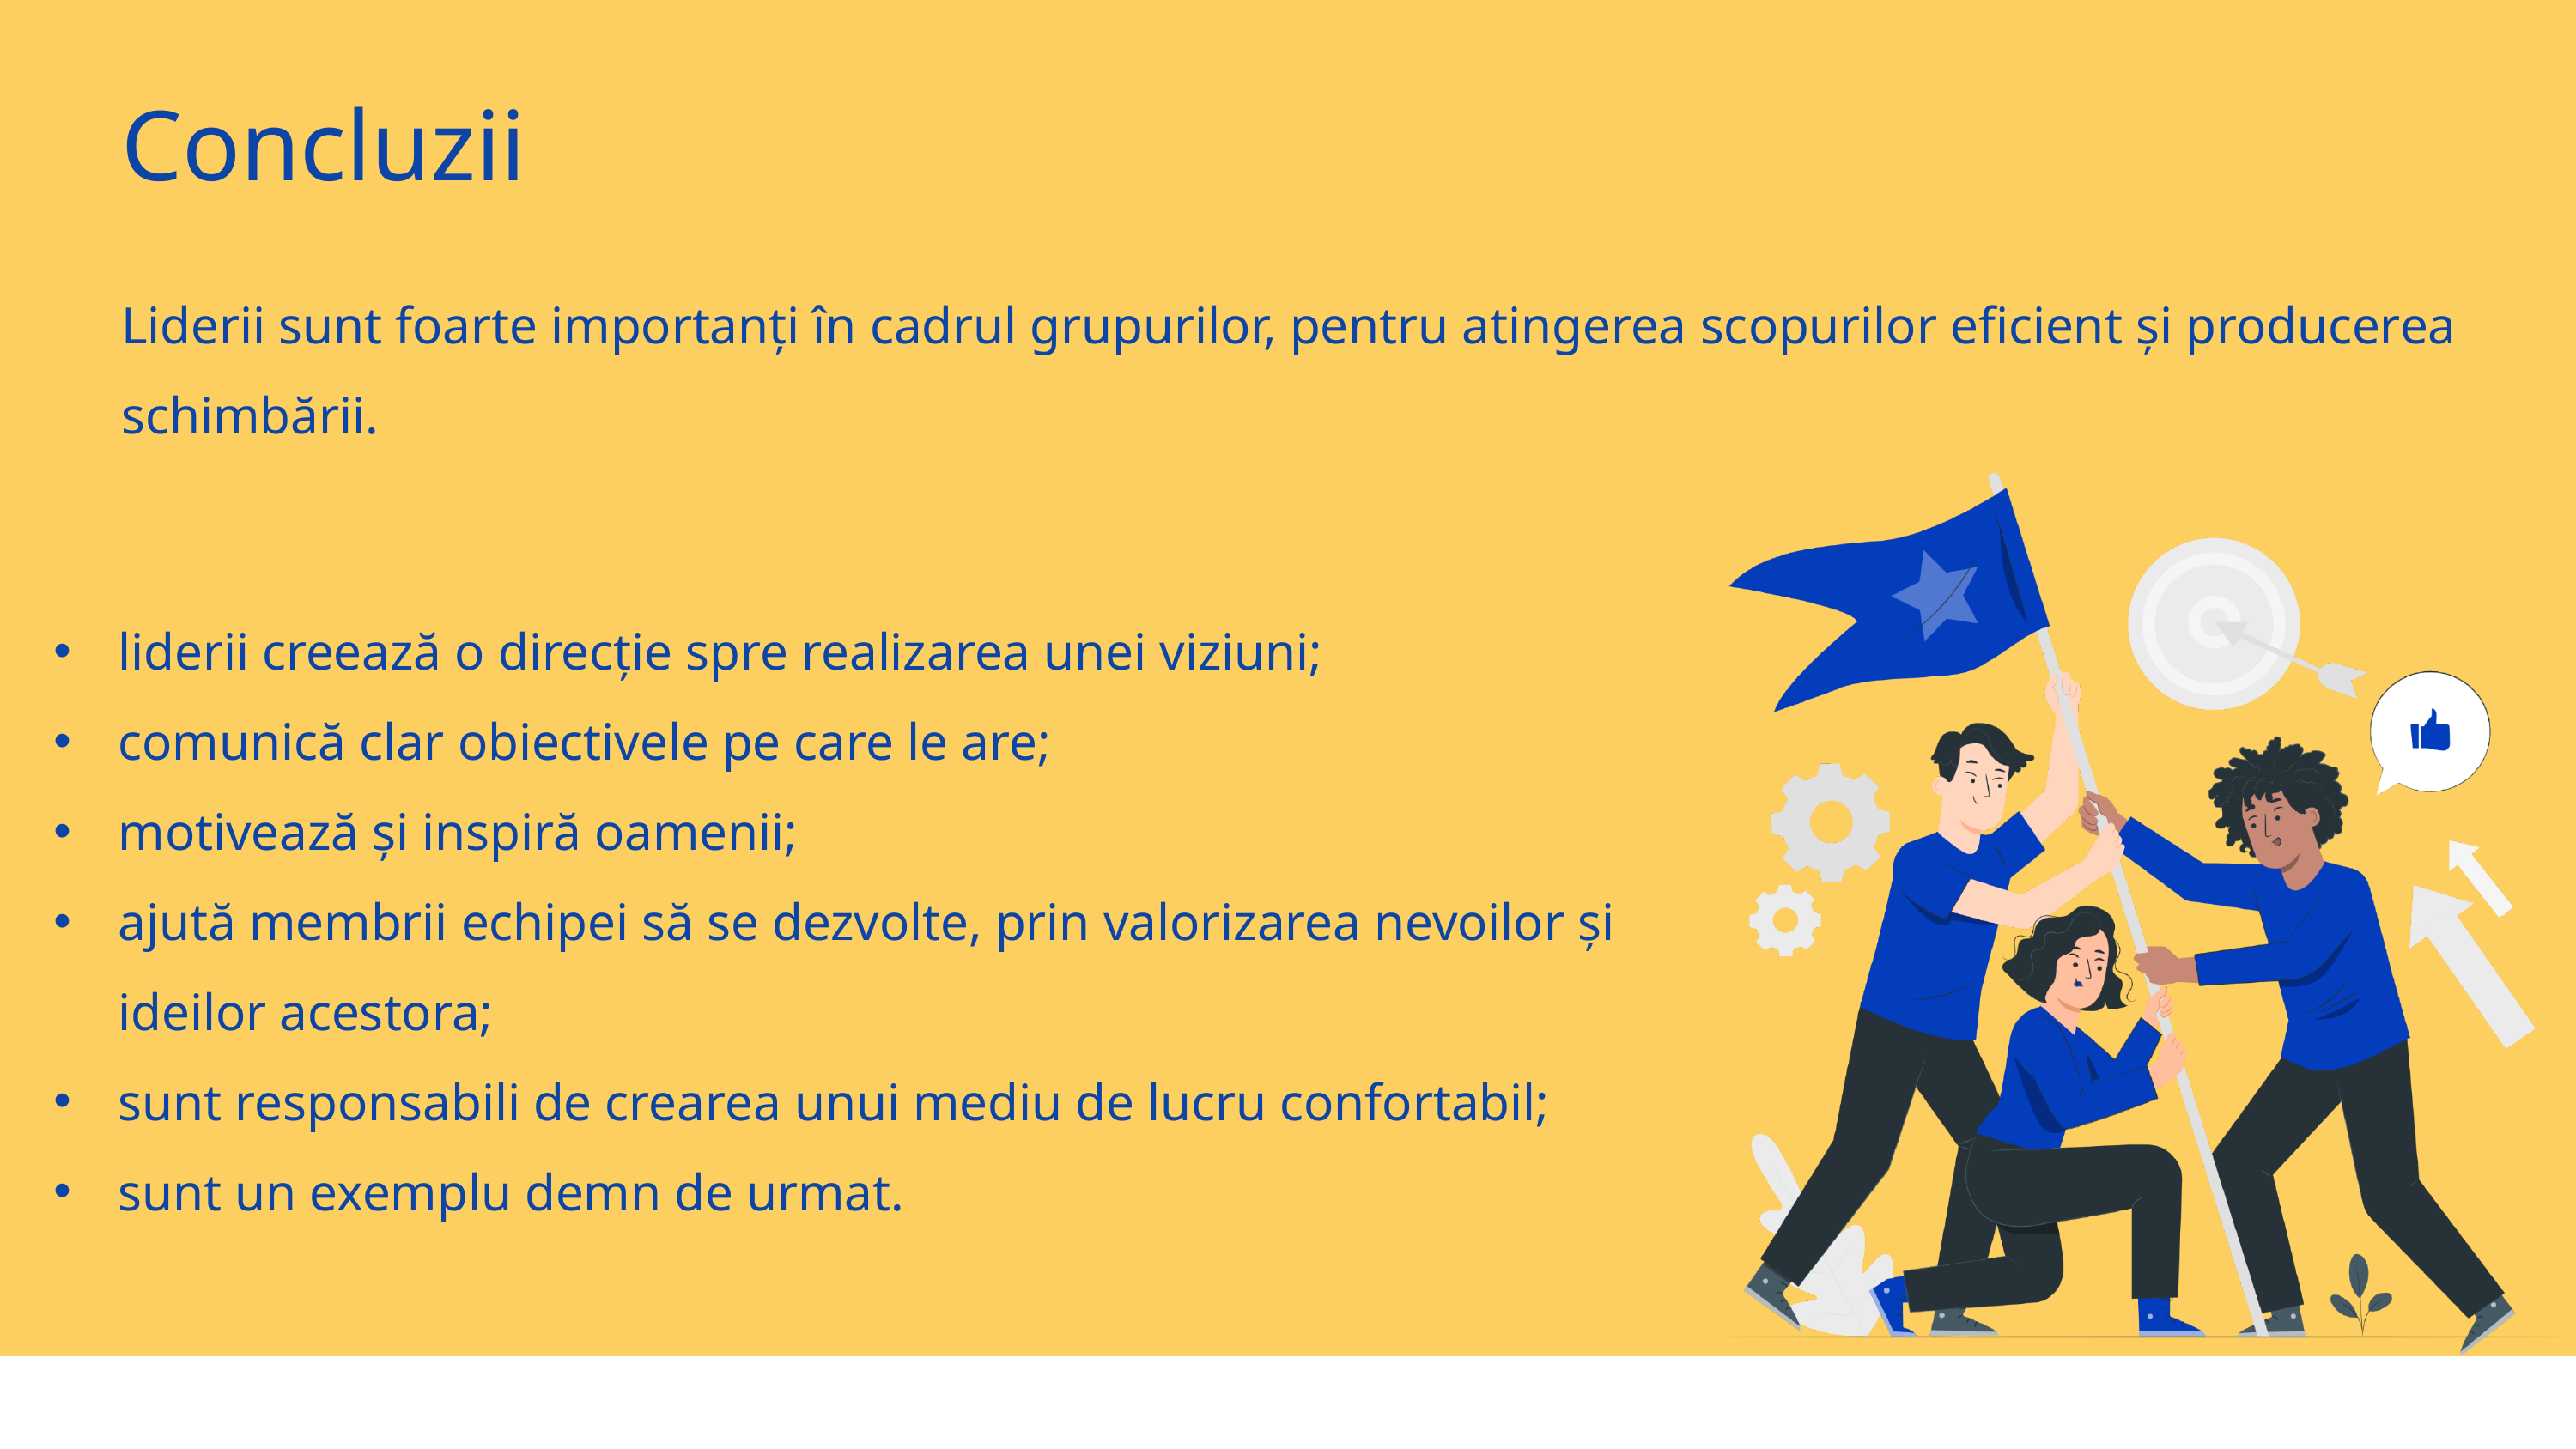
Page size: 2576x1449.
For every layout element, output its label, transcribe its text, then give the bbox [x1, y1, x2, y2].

text_box [0, 1356, 2576, 1449]
text_box liderii creează o direcție spre realizarea unei viziuni; comunică clar obiectivele pe care le are; motivează și inspiră oamenii; ajută membrii echipei să se dezvolte, prin valorizarea nevoilor și ideilor acestora; sunt responsabili de crearea unui mediu de lucru confortabil; sunt un exemplu demn de urmat. [53, 590, 1648, 1221]
picture [1652, 434, 2576, 1393]
text_box Concluzii Liderii sunt foarte importanți în cadrul grupurilor, pentru atingerea scopurilor eficient și producerea schimbării. [121, 25, 2576, 445]
